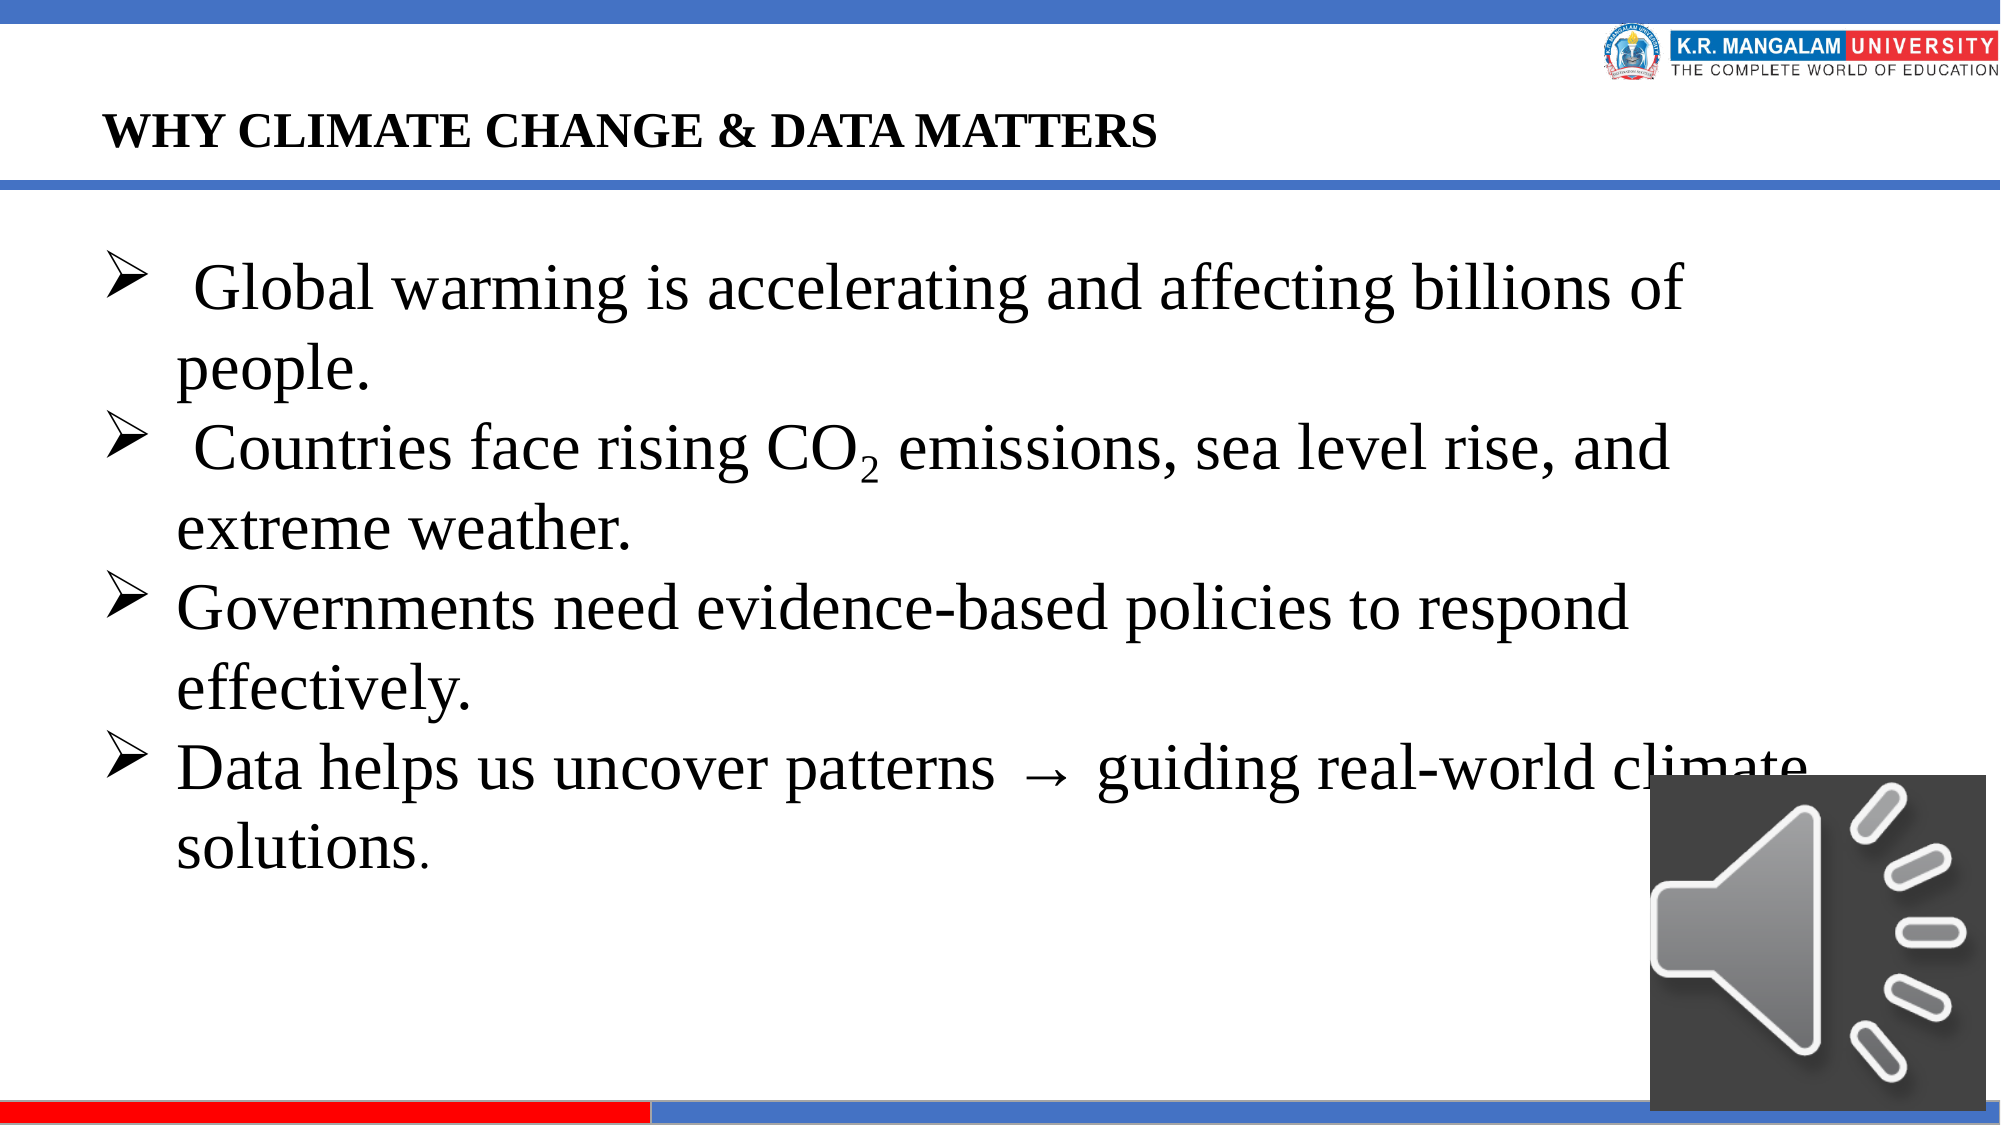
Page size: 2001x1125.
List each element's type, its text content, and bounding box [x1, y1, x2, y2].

picture [1604, 23, 2000, 80]
text_box Global warming is accelerating and affecting billions of people. Countries face rising CO₂ emissions, sea level rise, and extreme weather. Governments need evidence-based policies to respond effectively. Data helps us uncover patterns → guiding real-world climate solutions. [86, 235, 1830, 890]
text_box WHY CLIMATE CHANGE & DATA MATTERS [86, 90, 1265, 235]
picture [1648, 773, 1987, 1112]
